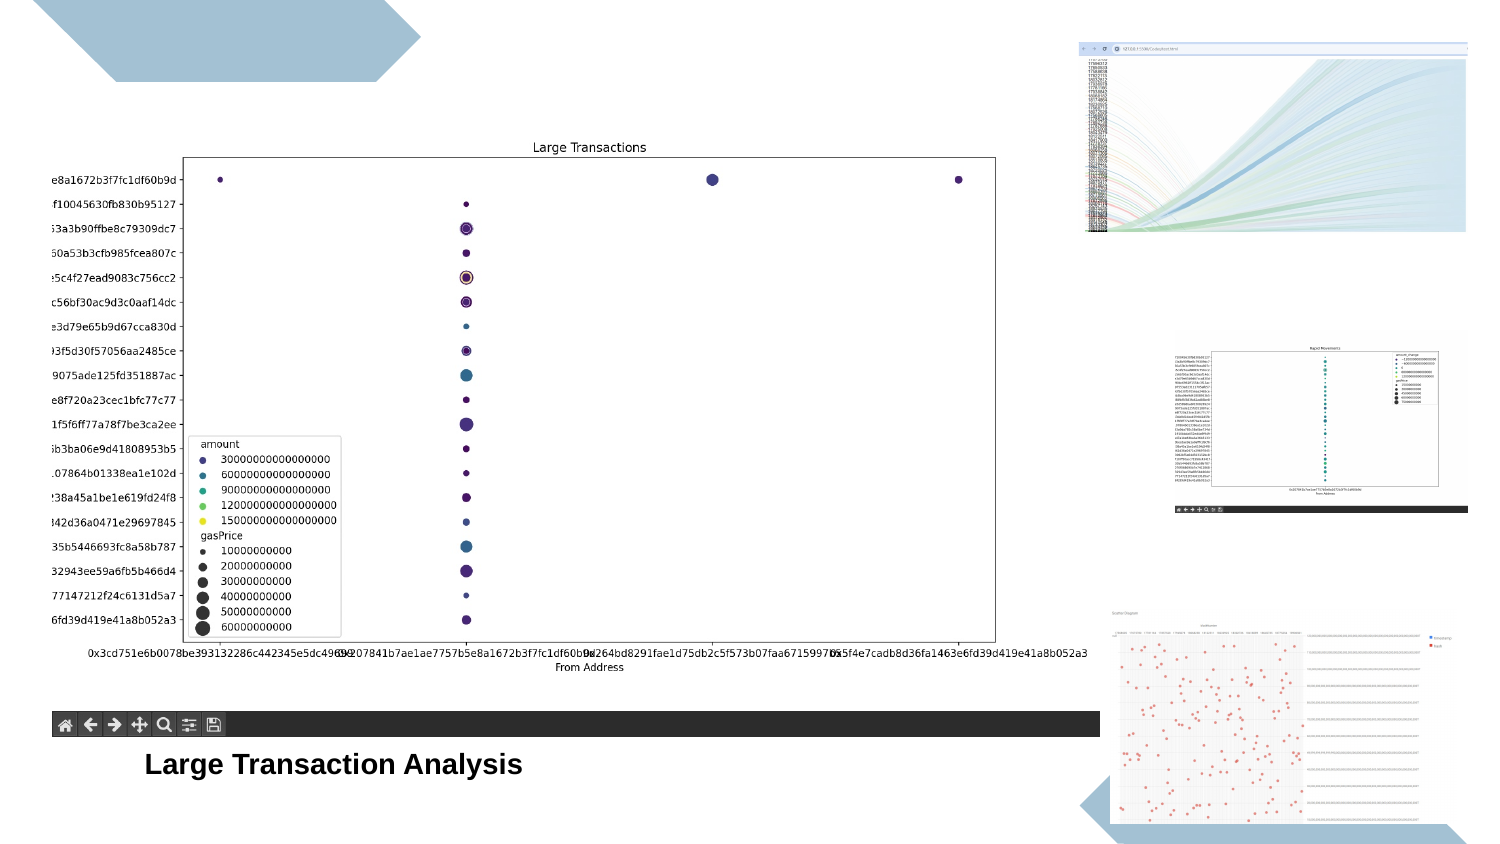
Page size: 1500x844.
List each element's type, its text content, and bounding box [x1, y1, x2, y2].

picture [1110, 609, 1457, 824]
picture [52, 42, 1468, 738]
picture [1175, 330, 1468, 514]
text_box Large Transaction Analysis [129, 744, 882, 789]
text_box [1079, 780, 1467, 844]
text_box [32, 0, 421, 80]
